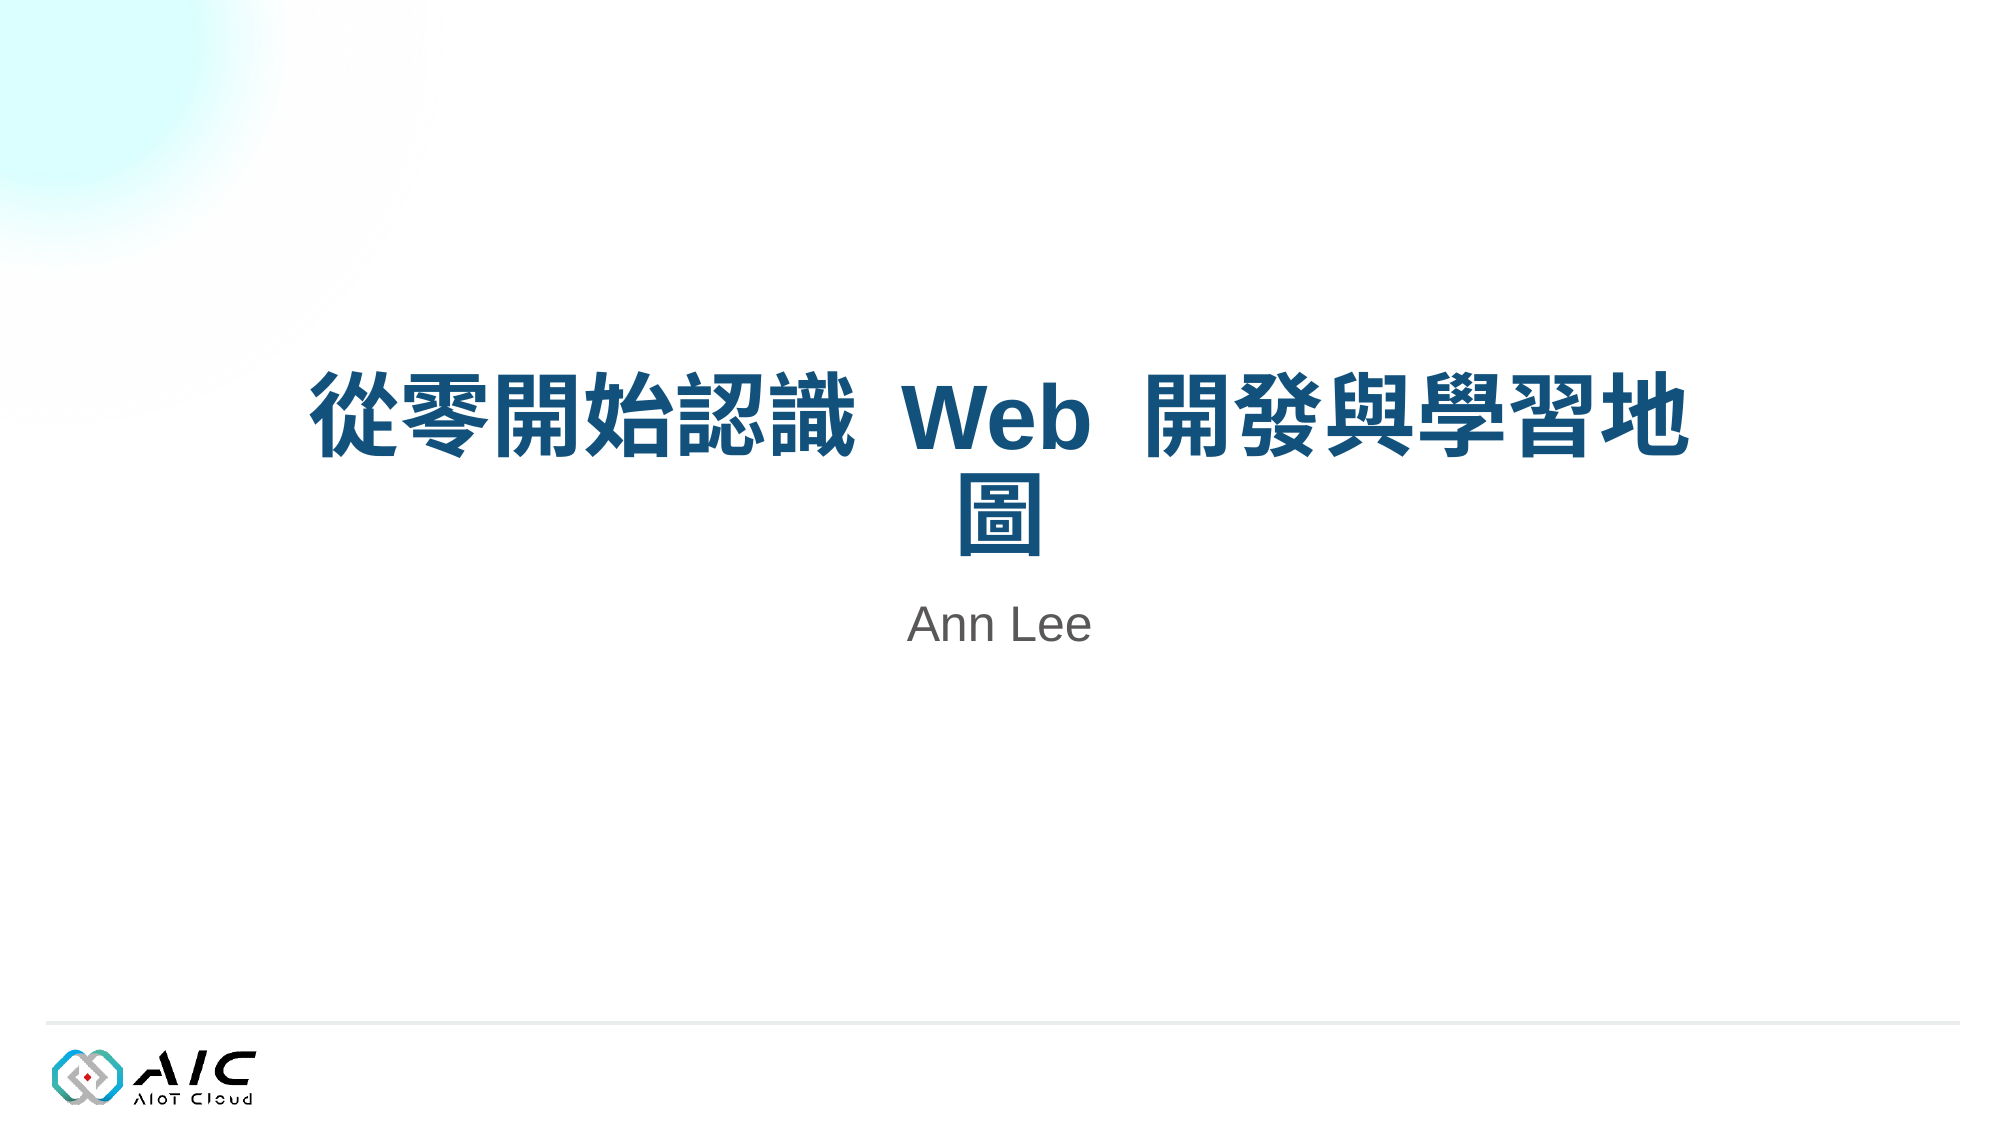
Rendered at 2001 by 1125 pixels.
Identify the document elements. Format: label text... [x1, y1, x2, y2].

title 從零開始認識 Web 開發與學習地圖 [249, 184, 1750, 576]
subtitle Ann Lee [249, 590, 1750, 863]
picture [0, 0, 449, 431]
picture [46, 1036, 262, 1118]
